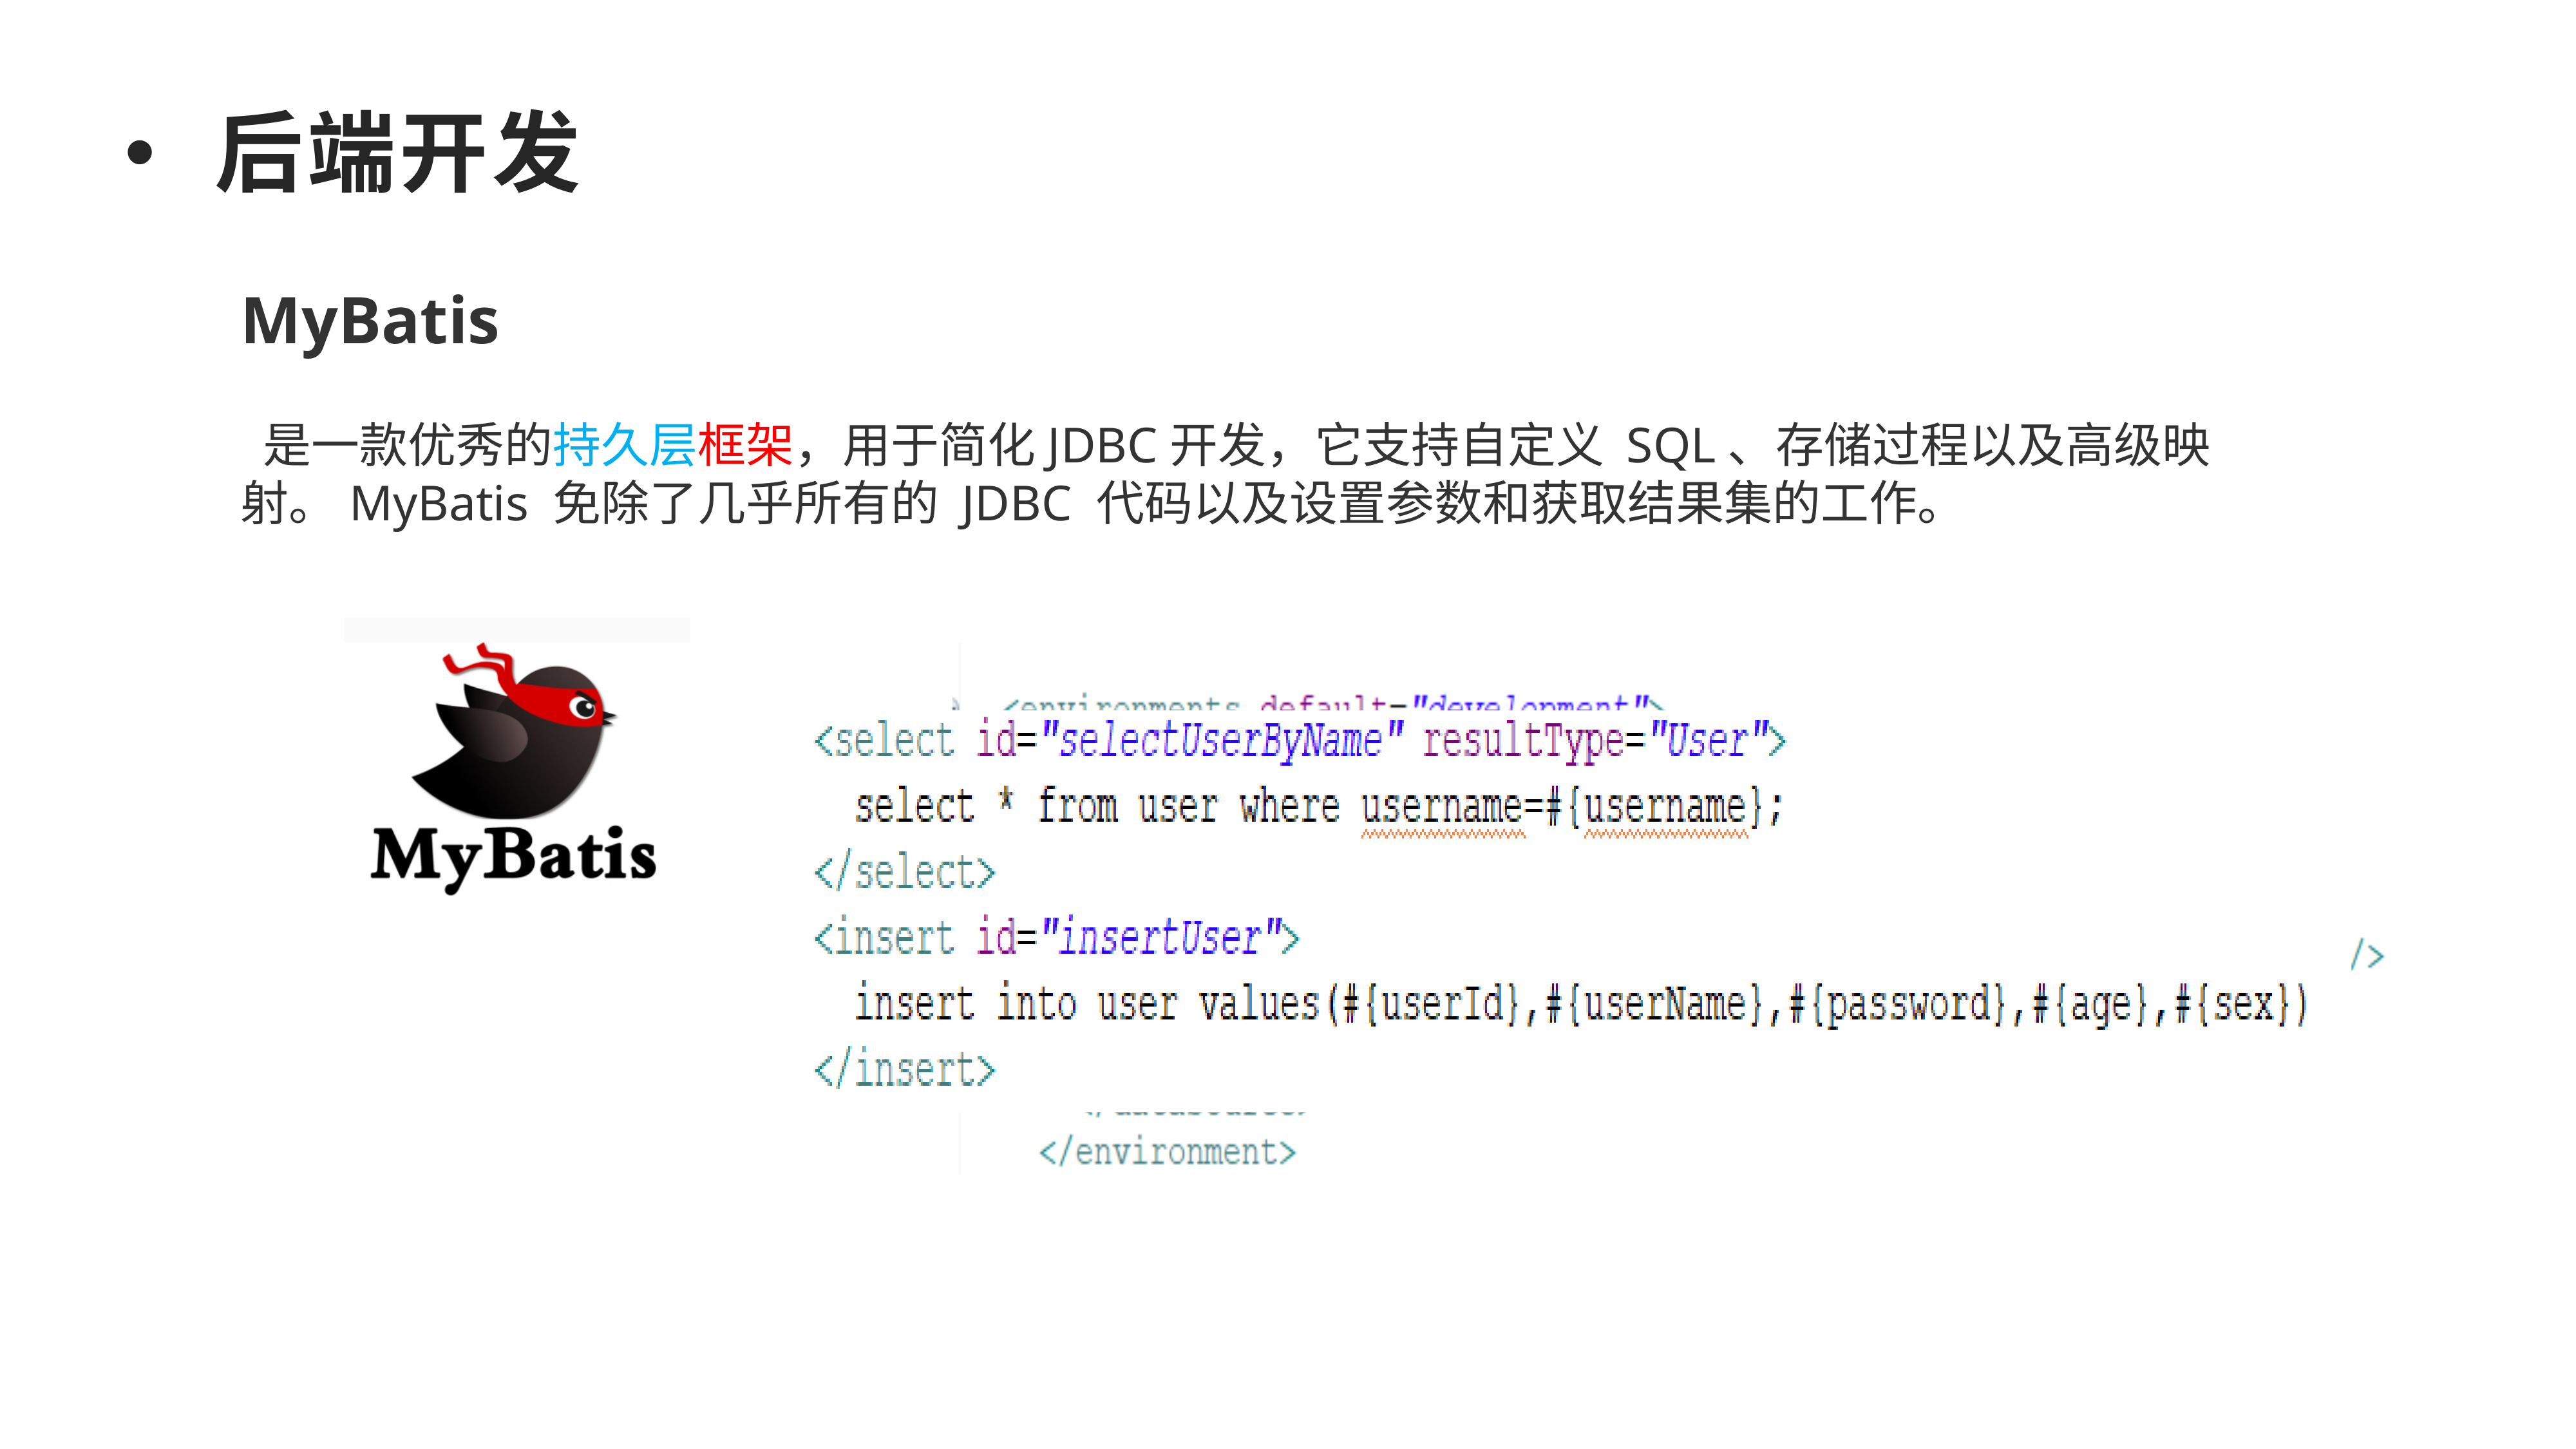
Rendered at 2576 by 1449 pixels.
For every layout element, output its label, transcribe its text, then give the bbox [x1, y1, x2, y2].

text_box MyBatis 是一款优秀的持久层框架，用于简化JDBC开发，它支持自定义 SQL、存储过程以及高级映射。MyBatis 免除了几乎所有的 JDBC 代码以及设置参数和获取结果集的工作。 [231, 274, 2387, 536]
picture [775, 641, 2387, 1175]
picture [344, 618, 691, 933]
text_box 后端开发 [105, 26, 2425, 205]
